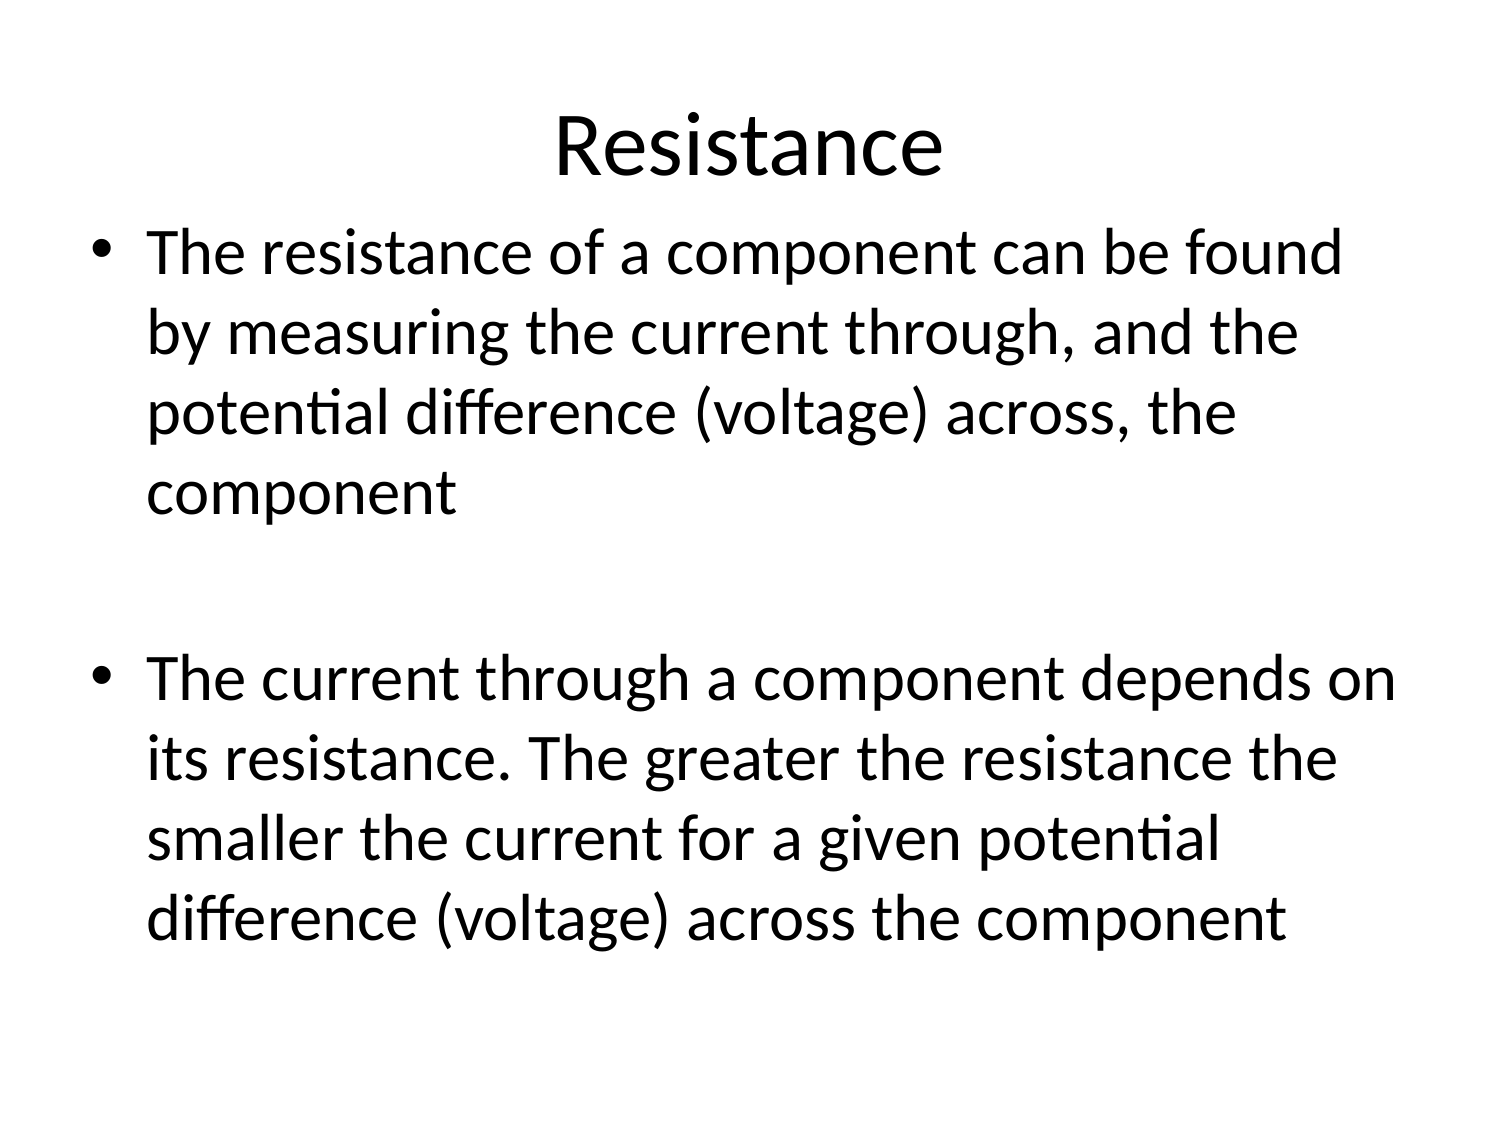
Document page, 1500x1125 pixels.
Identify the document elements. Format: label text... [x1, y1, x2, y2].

list The resistance of a component can be found by measuring the current through, and the potential difference (voltage) across, the component The current through a component depends on its resistance. The greater the resistance the smaller the current for a given potential difference (voltage) across the component [75, 200, 1425, 1010]
title Resistance [75, 45, 1425, 200]
